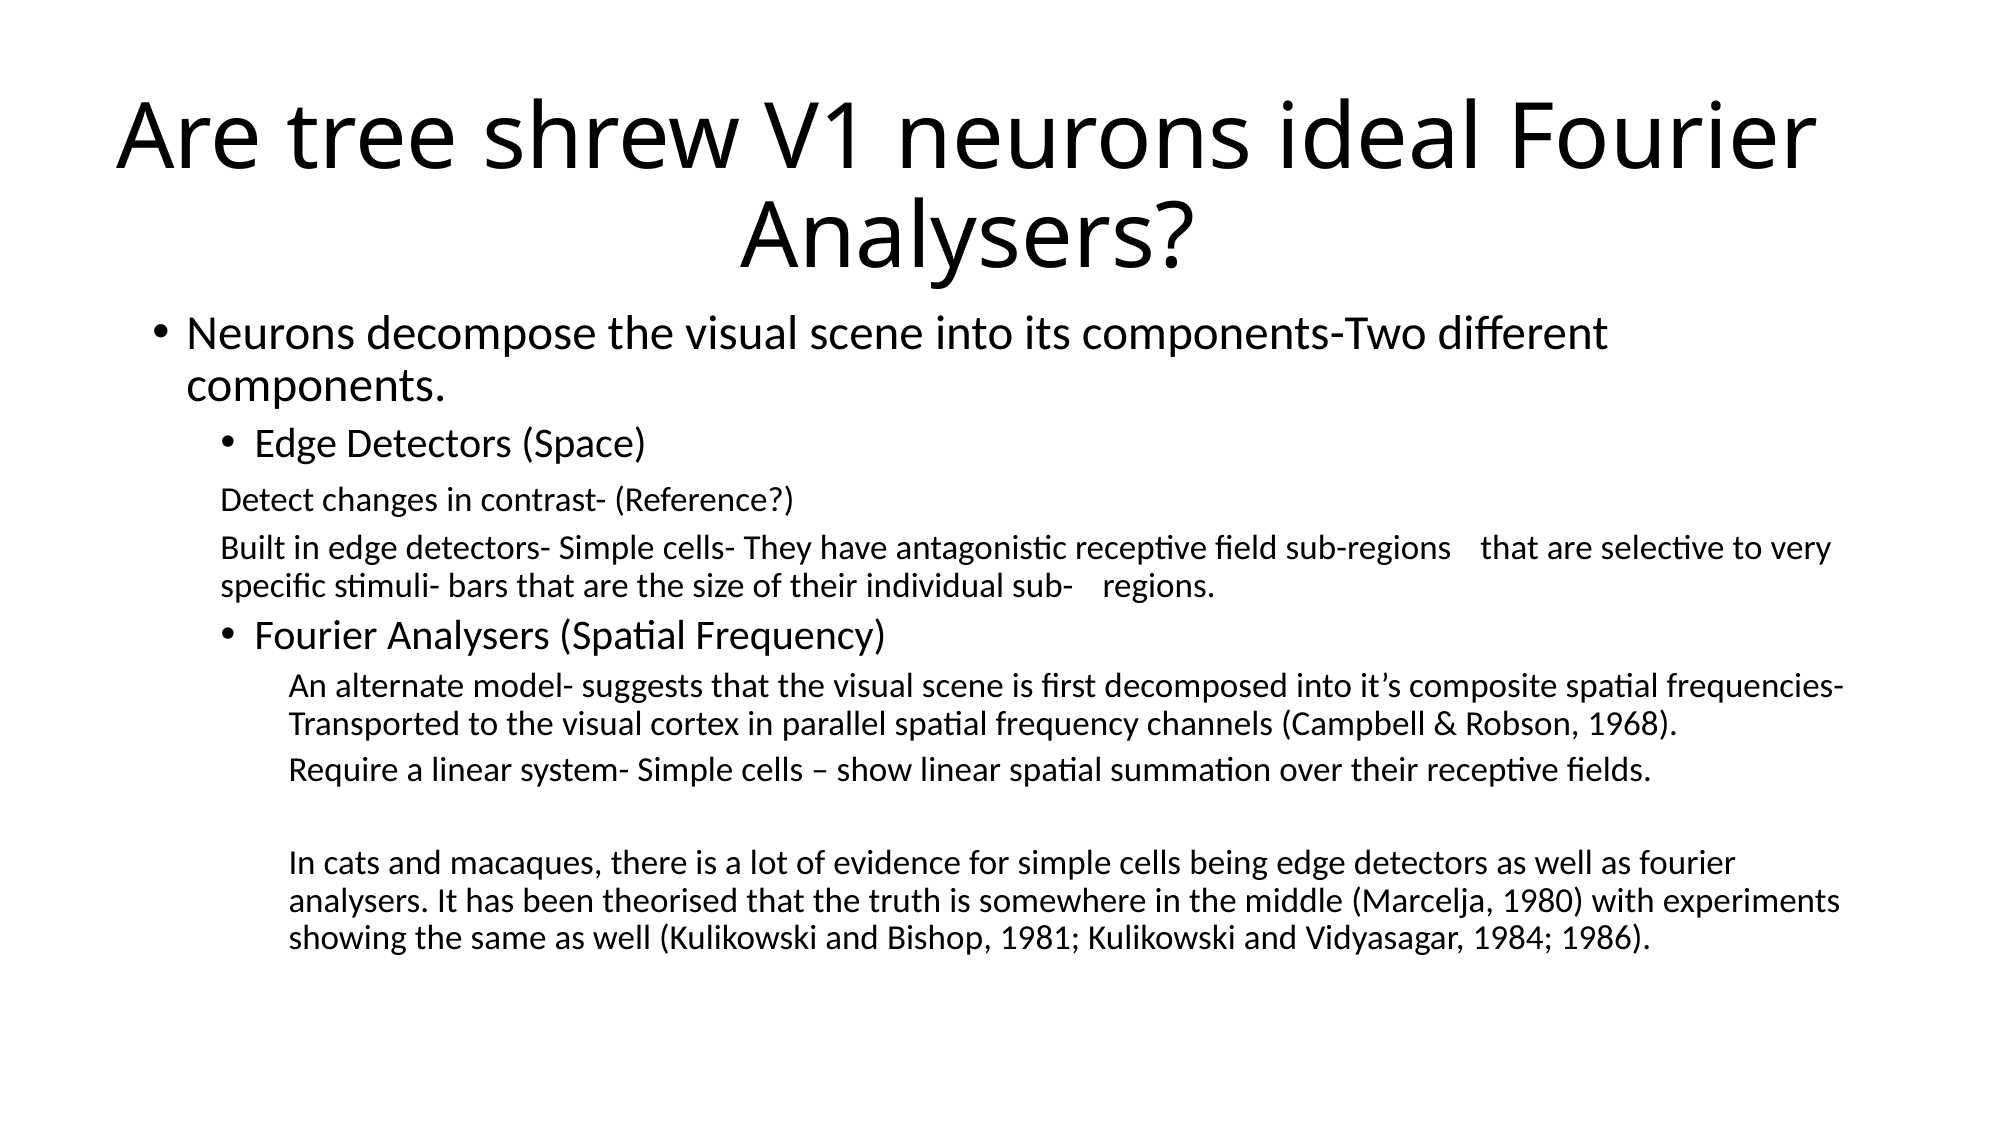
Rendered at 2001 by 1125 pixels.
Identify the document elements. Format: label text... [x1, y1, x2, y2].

text_box Are tree shrew V1 neurons ideal Fourier Analysers? [88, 81, 1848, 300]
list Neurons decompose the visual scene into its components-Two different components. Edge Detectors (Space) Detect changes in contrast- (Reference?) Built in edge detectors- Simple cells- They have antagonistic receptive field sub-regions that are selective to very specific stimuli- bars that are the size of their individual sub- regions. Fourier Analysers (Spatial Frequency) An alternate model- suggests that the visual scene is first decomposed into it’s composite spatial frequencies- Transported to the visual cortex in parallel spatial frequency channels (Campbell & Robson, 1968). Require a linear system- Simple cells – show linear spatial summation over their receptive fields. In cats and macaques, there is a lot of evidence for simple cells being edge detectors as well as fourier analysers. It has been theorised that the truth is somewhere in the middle (Marcelja, 1980) with experiments showing the same as well (Kulikowski and Bishop, 1981; Kulikowski and Vidyasagar, 1984; 1986). [137, 299, 1863, 1014]
